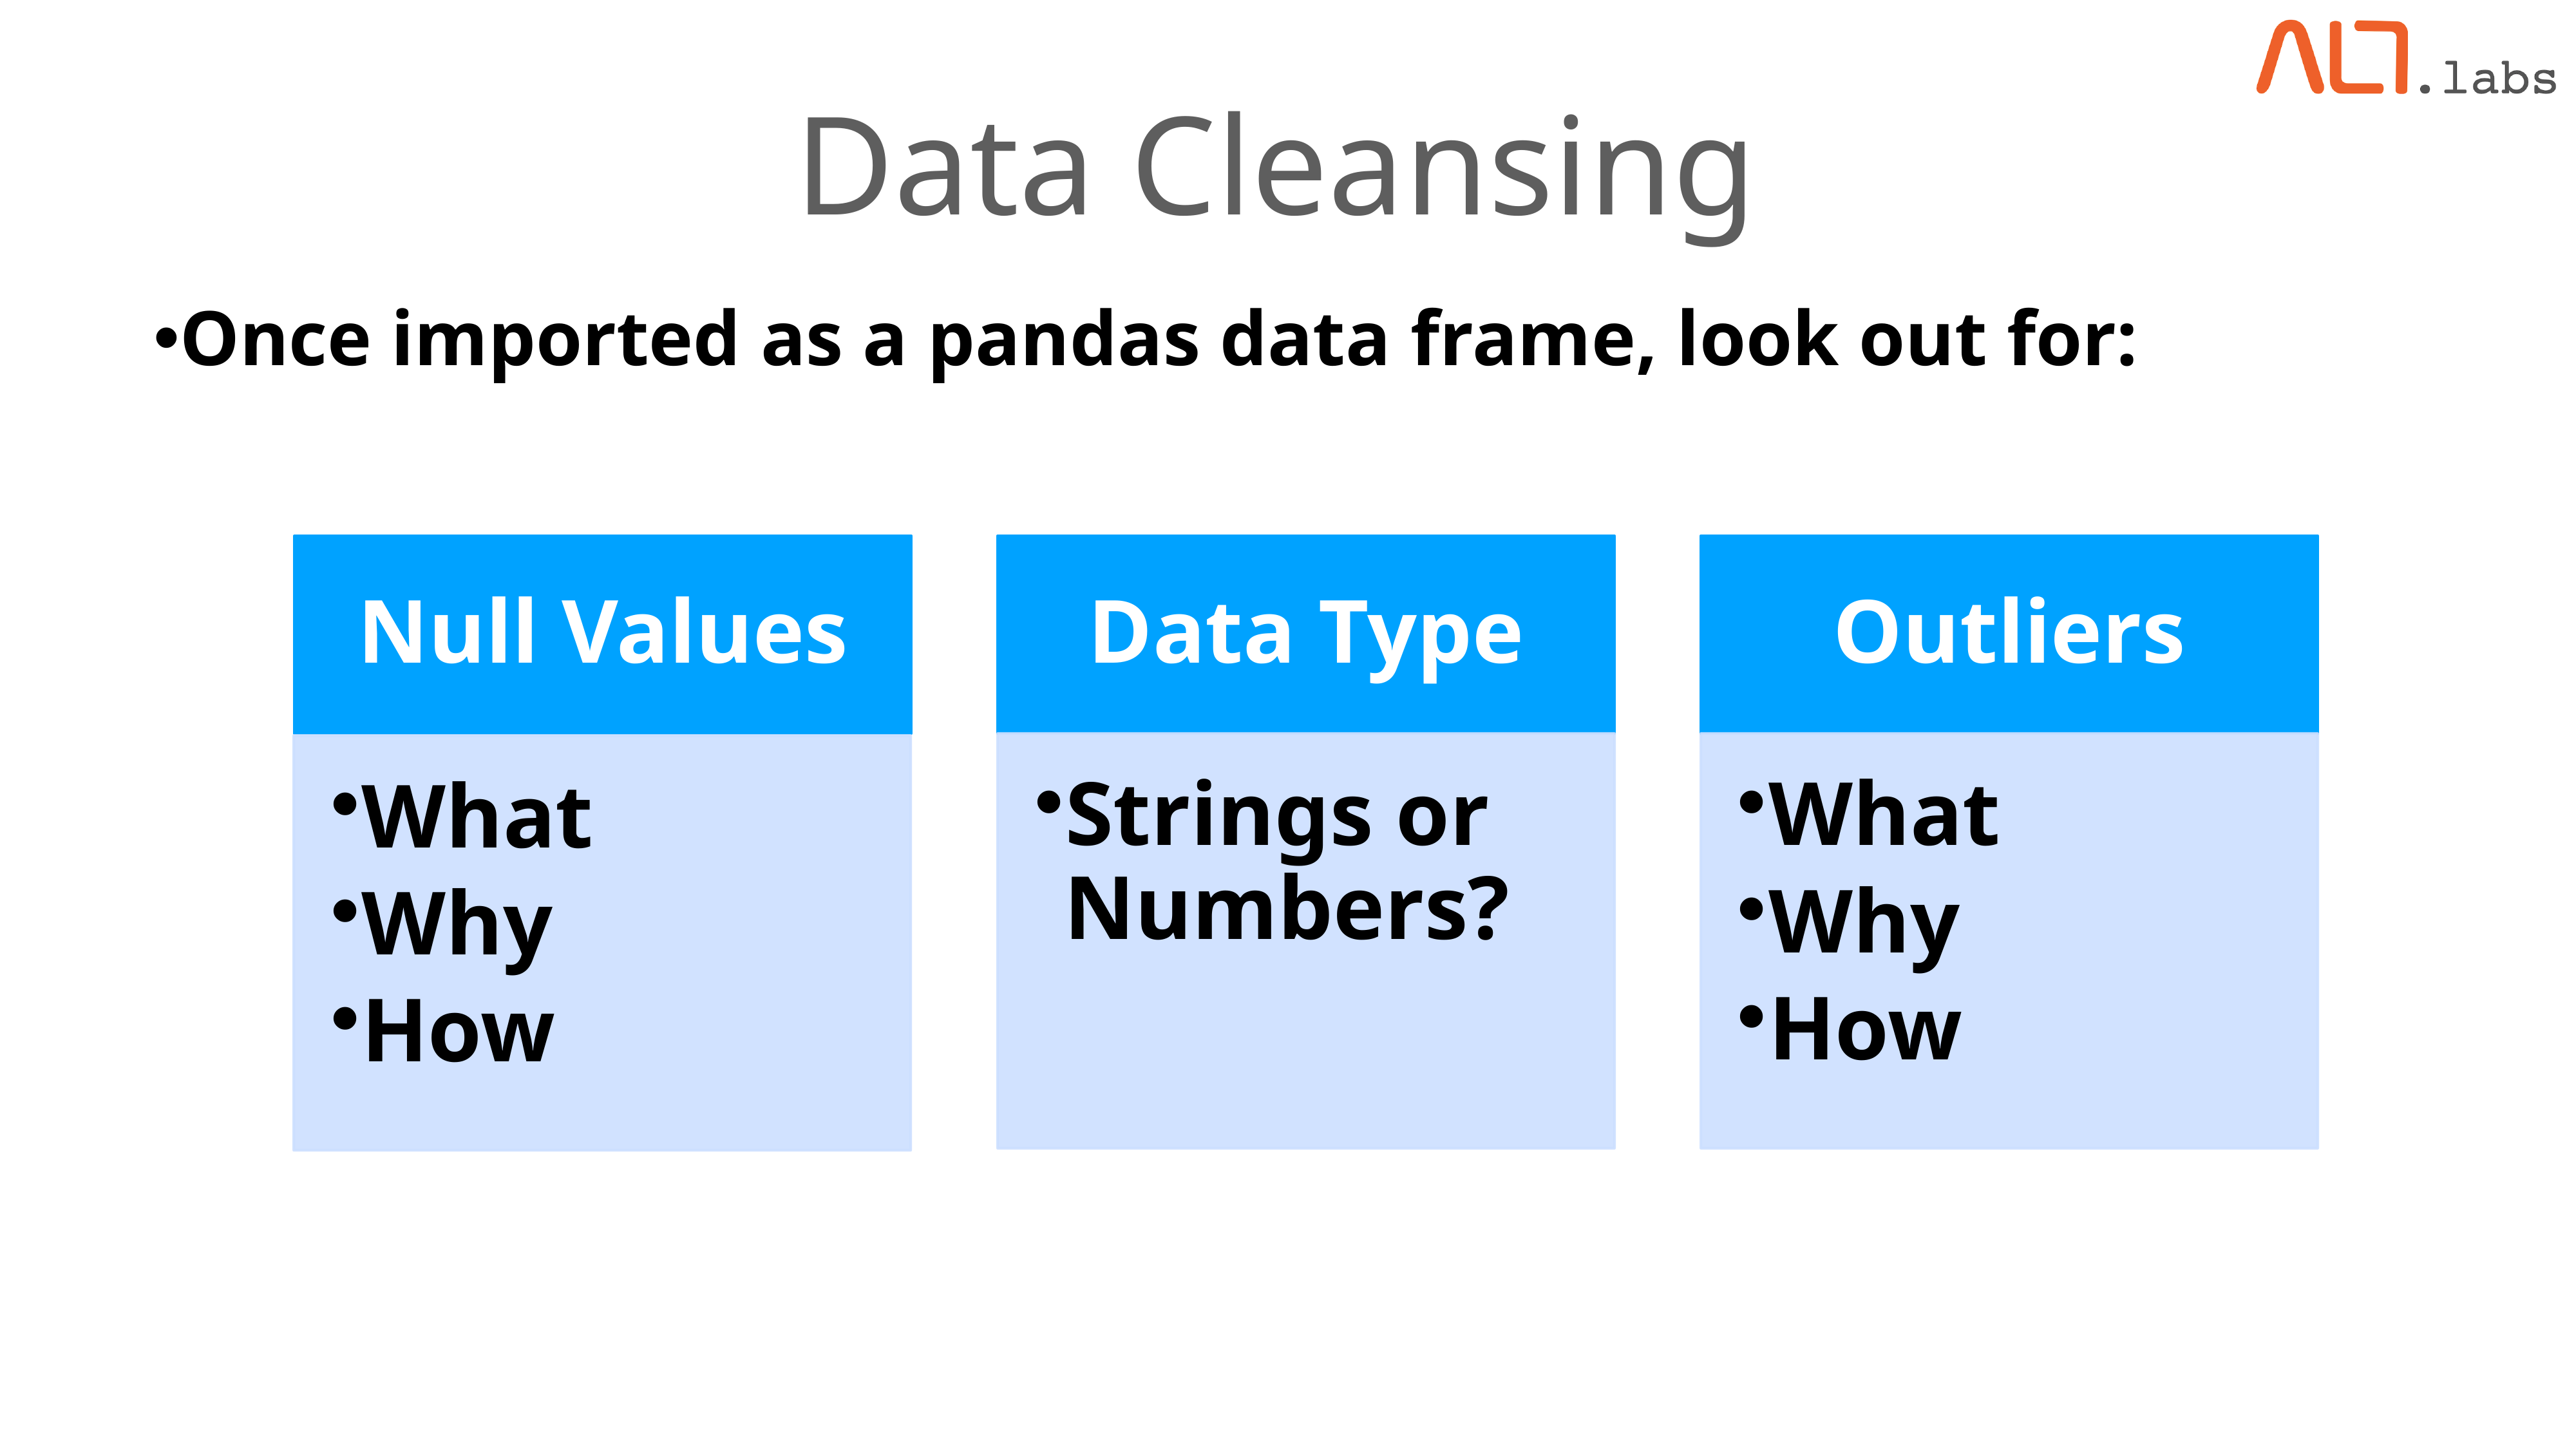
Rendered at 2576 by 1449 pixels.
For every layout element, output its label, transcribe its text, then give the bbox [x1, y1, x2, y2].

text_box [293, 468, 2319, 1217]
picture [2375, 9, 2567, 102]
title Data Cleansing [175, 0, 2375, 296]
text_box Once imported as a pandas data frame, look out for: [144, 296, 2519, 417]
